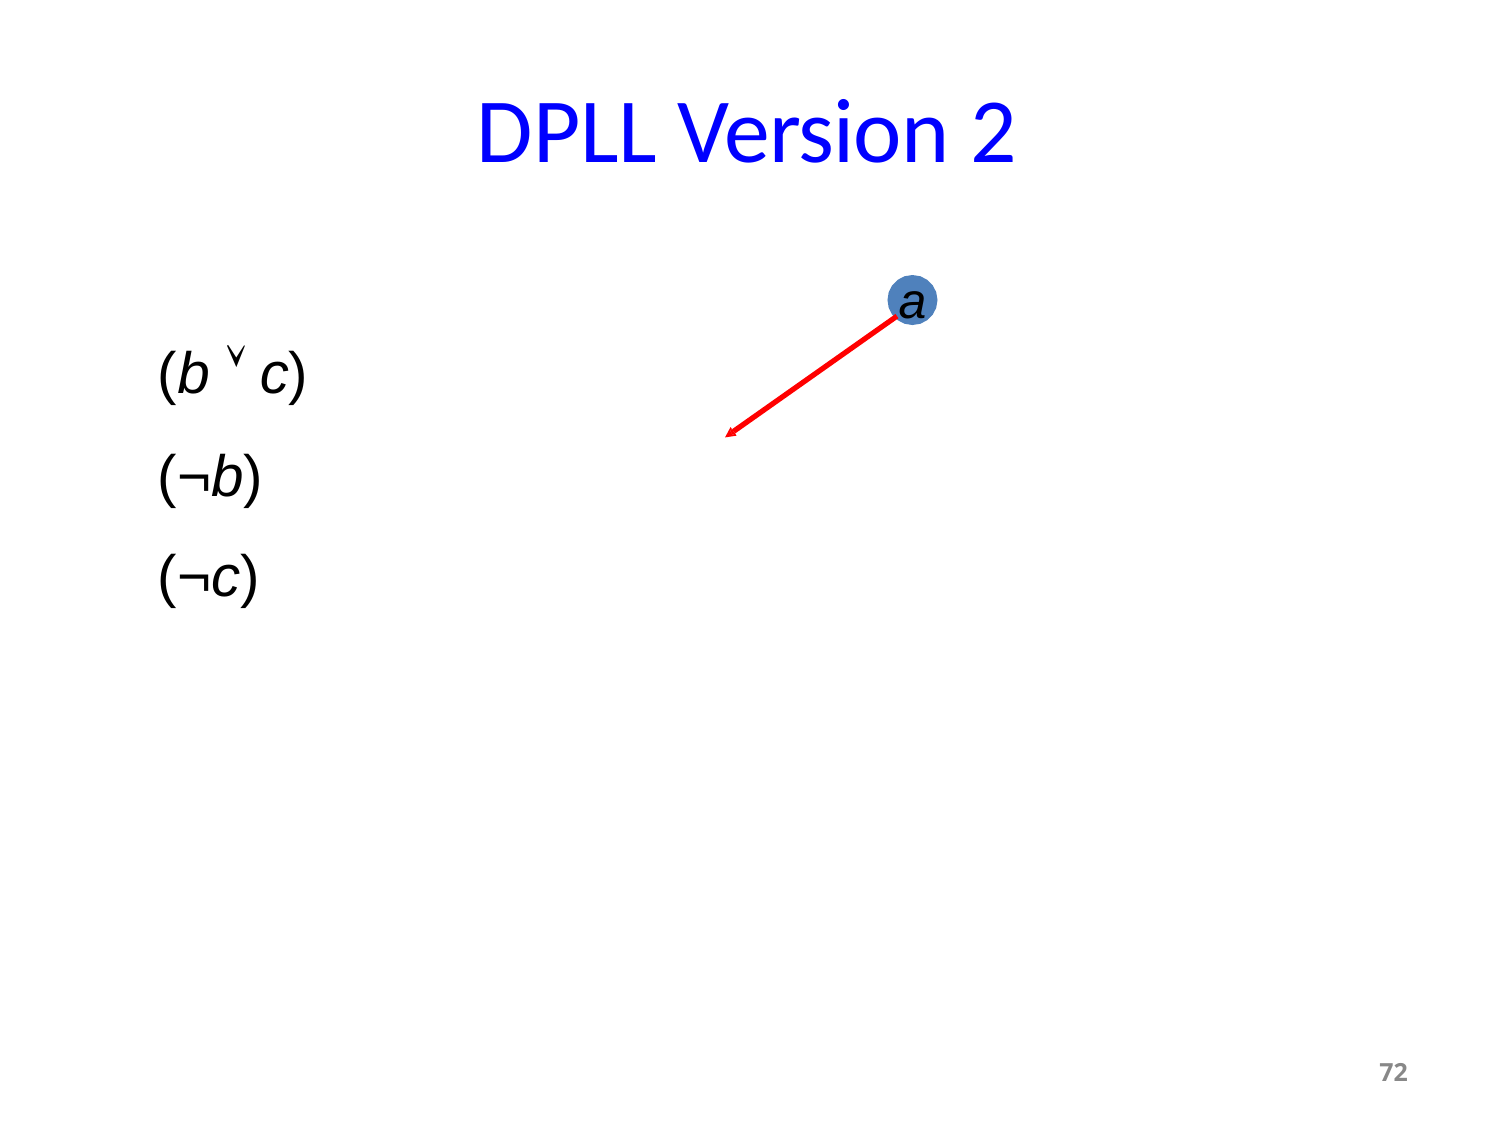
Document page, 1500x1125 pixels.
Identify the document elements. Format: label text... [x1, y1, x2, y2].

text_box a [896, 266, 929, 329]
text_box [725, 313, 899, 438]
text_box [887, 281, 896, 315]
slide_number 72 [1373, 1051, 1417, 1125]
text_box [929, 281, 938, 319]
text_box (b  c) (¬b) (¬c) [155, 300, 325, 609]
title DPLL Version 2 [474, 68, 1026, 259]
